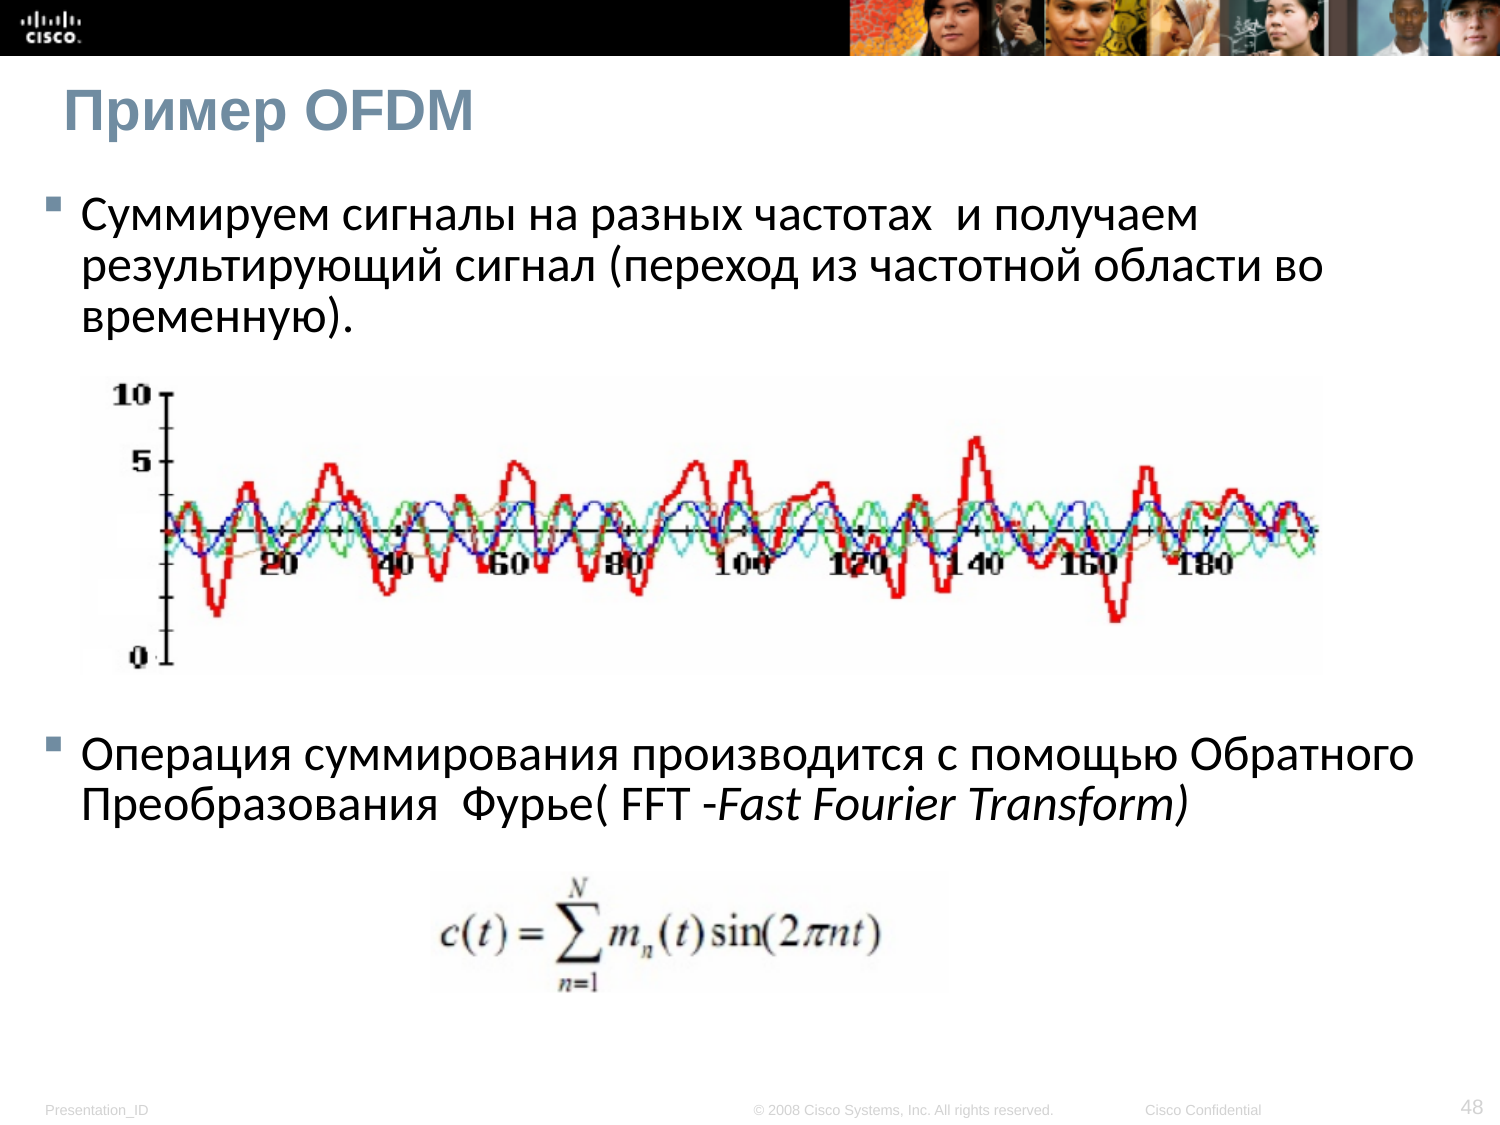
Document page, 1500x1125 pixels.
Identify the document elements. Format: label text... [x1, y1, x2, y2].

list Суммируем сигналы на разных частотах и получаем результирующий сигнал (переход из частотной области во временную). Операция суммирования производится с помощью Обратного Преобразования Фурье( FFT -Fast Fourier Transform) [28, 183, 1472, 1096]
picture [0, 0, 1500, 56]
picture [54, 373, 1360, 676]
title Пример OFDM [50, 61, 1500, 151]
picture [394, 867, 949, 1022]
